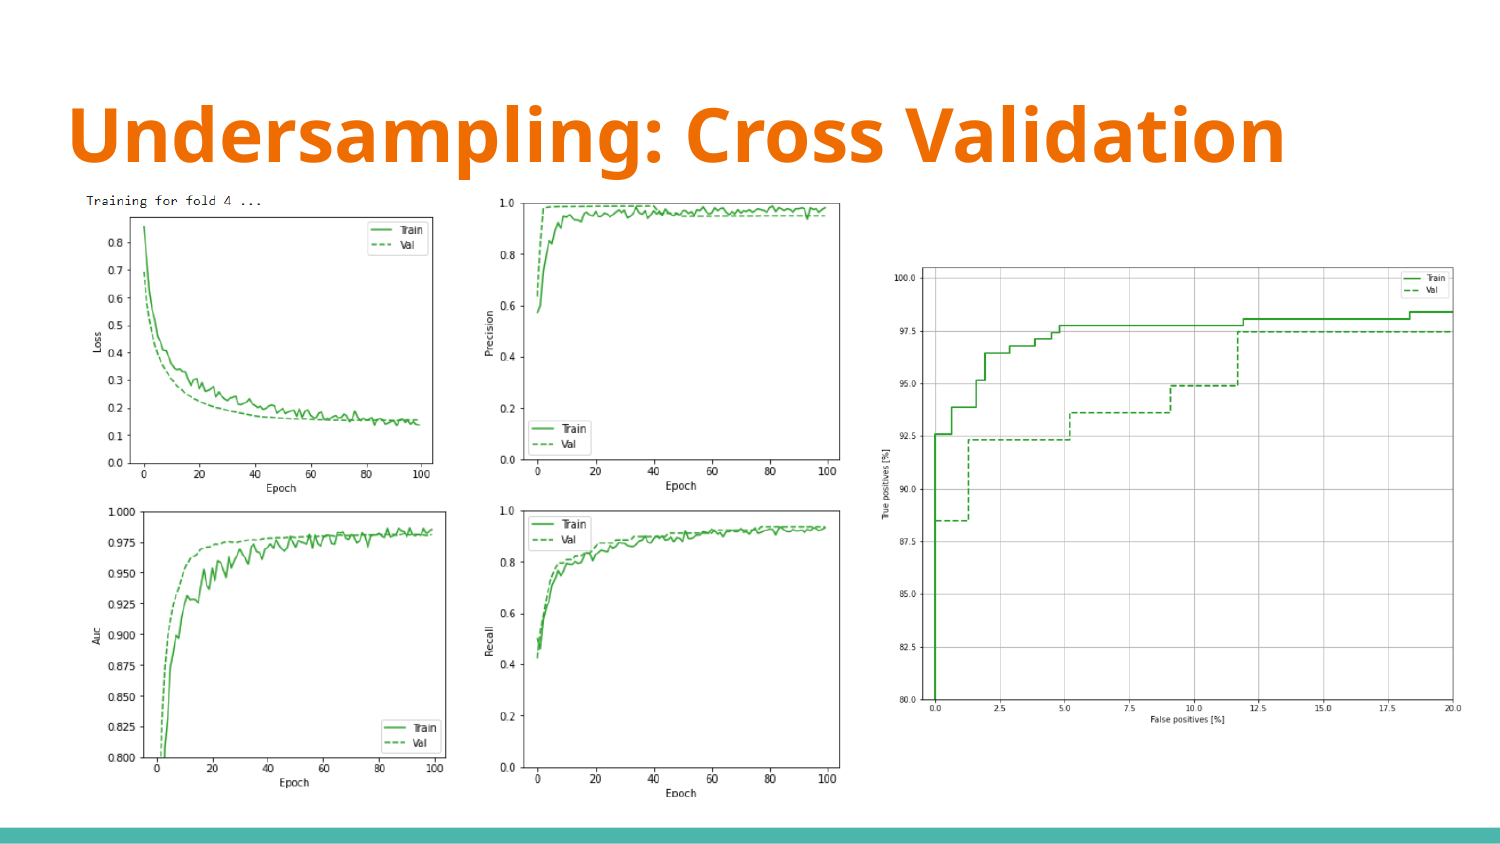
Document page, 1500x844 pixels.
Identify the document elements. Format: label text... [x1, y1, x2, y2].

picture [75, 188, 460, 794]
picture [476, 191, 853, 797]
title Undersampling: Cross Validation [51, 72, 1449, 189]
picture [879, 258, 1477, 725]
